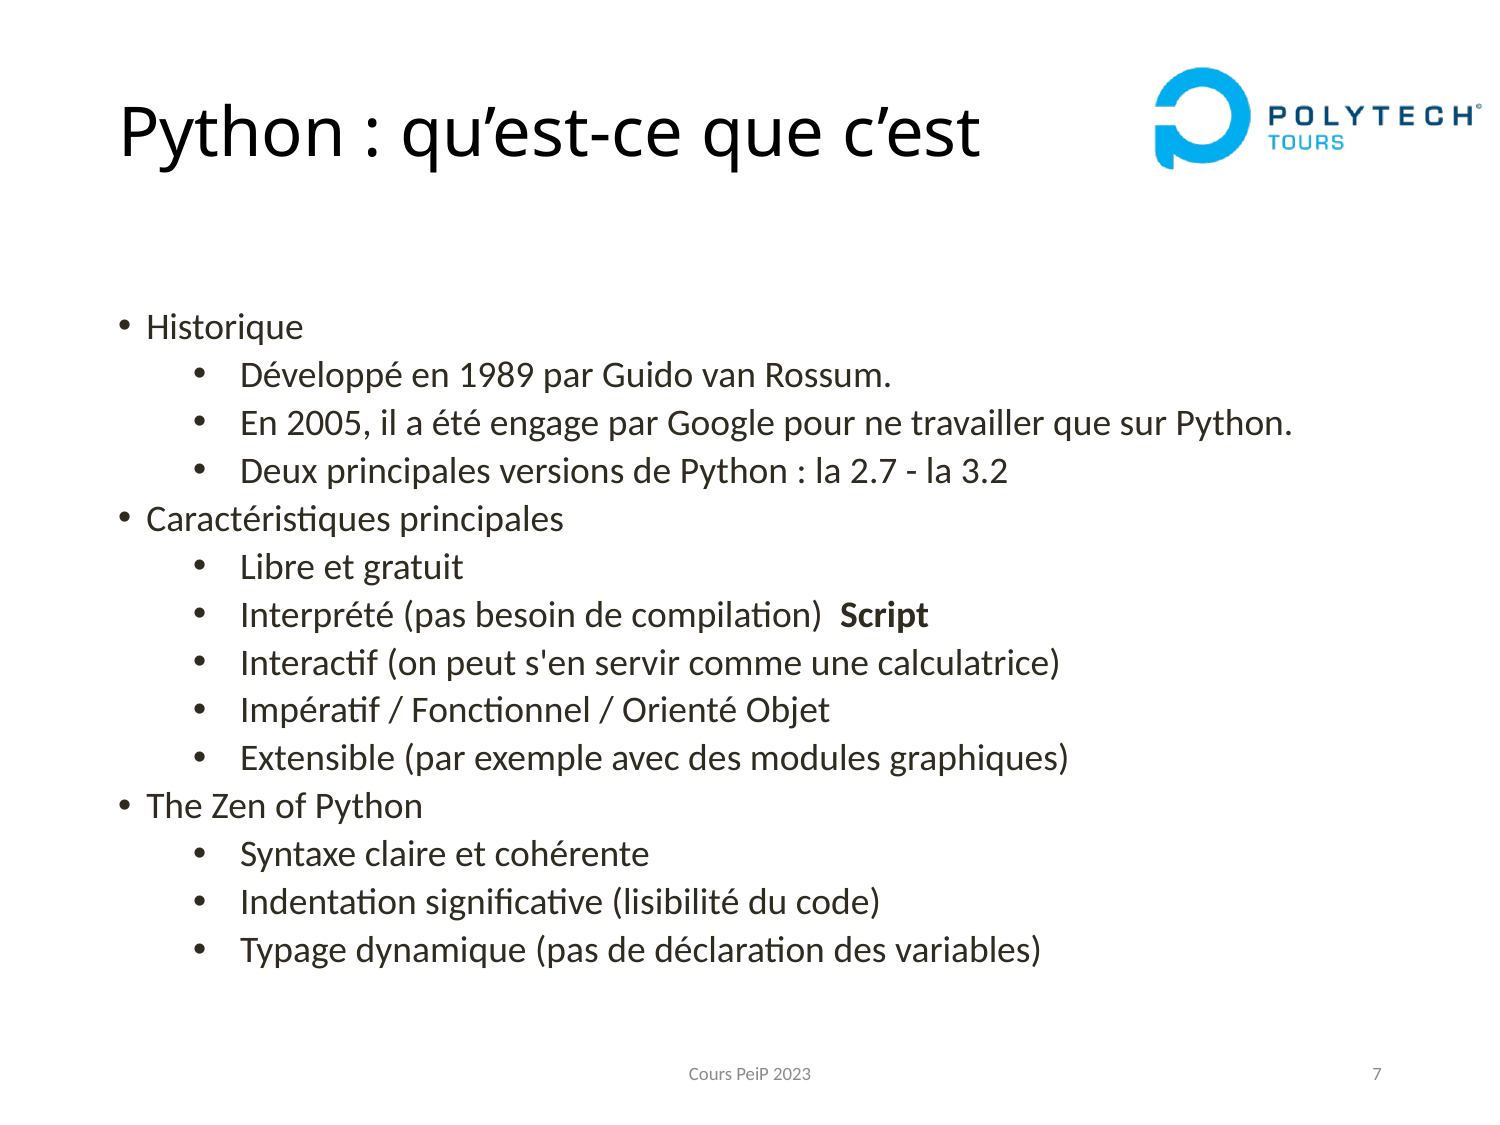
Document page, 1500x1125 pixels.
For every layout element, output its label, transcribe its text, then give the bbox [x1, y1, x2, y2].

footer Cours PeiP 2023 [496, 1042, 1004, 1103]
slide_number 7 [1059, 1042, 1397, 1103]
list Historique Développé en 1989 par Guido van Rossum. En 2005, il a été engage par Google pour ne travailler que sur Python. Deux principales versions de Python : la 2.7 - la 3.2 Caractéristiques principales Libre et gratuit Interprété (pas besoin de compilation) Script Interactif (on peut s'en servir comme une calculatrice) Impératif / Fonctionnel / Orienté Objet Extensible (par exemple avec des modules graphiques) The Zen of Python Syntaxe claire et cohérente Indentation significative (lisibilité du code) Typage dynamique (pas de déclaration des variables) [103, 299, 1397, 1014]
title Python : qu’est-ce que c’est [103, 59, 1017, 209]
